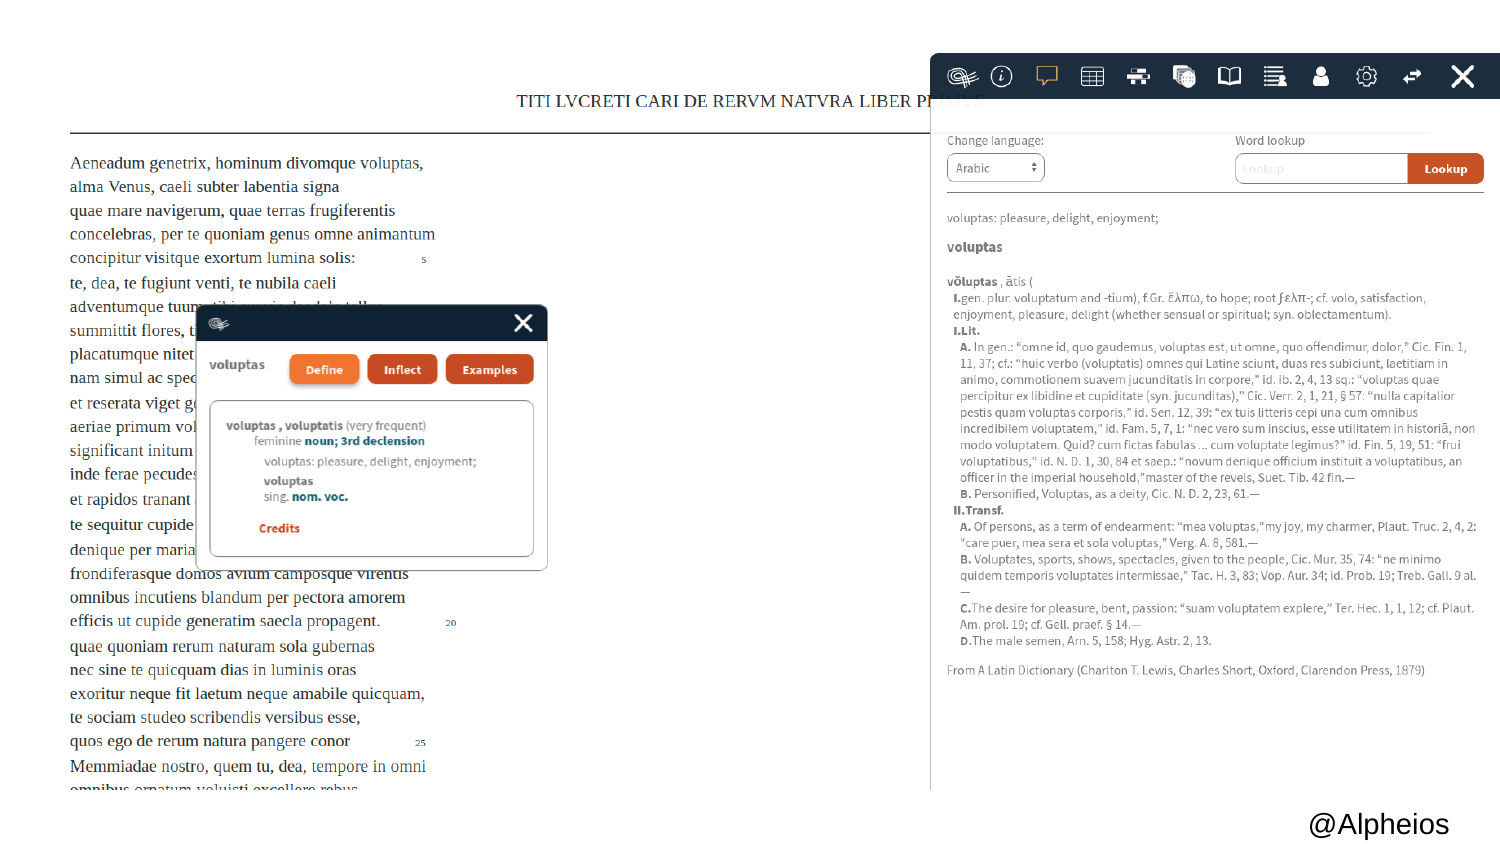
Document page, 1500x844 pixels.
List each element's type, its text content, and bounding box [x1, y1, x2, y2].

picture [0, 53, 1500, 791]
text_box @Alpheios [1292, 797, 1476, 836]
